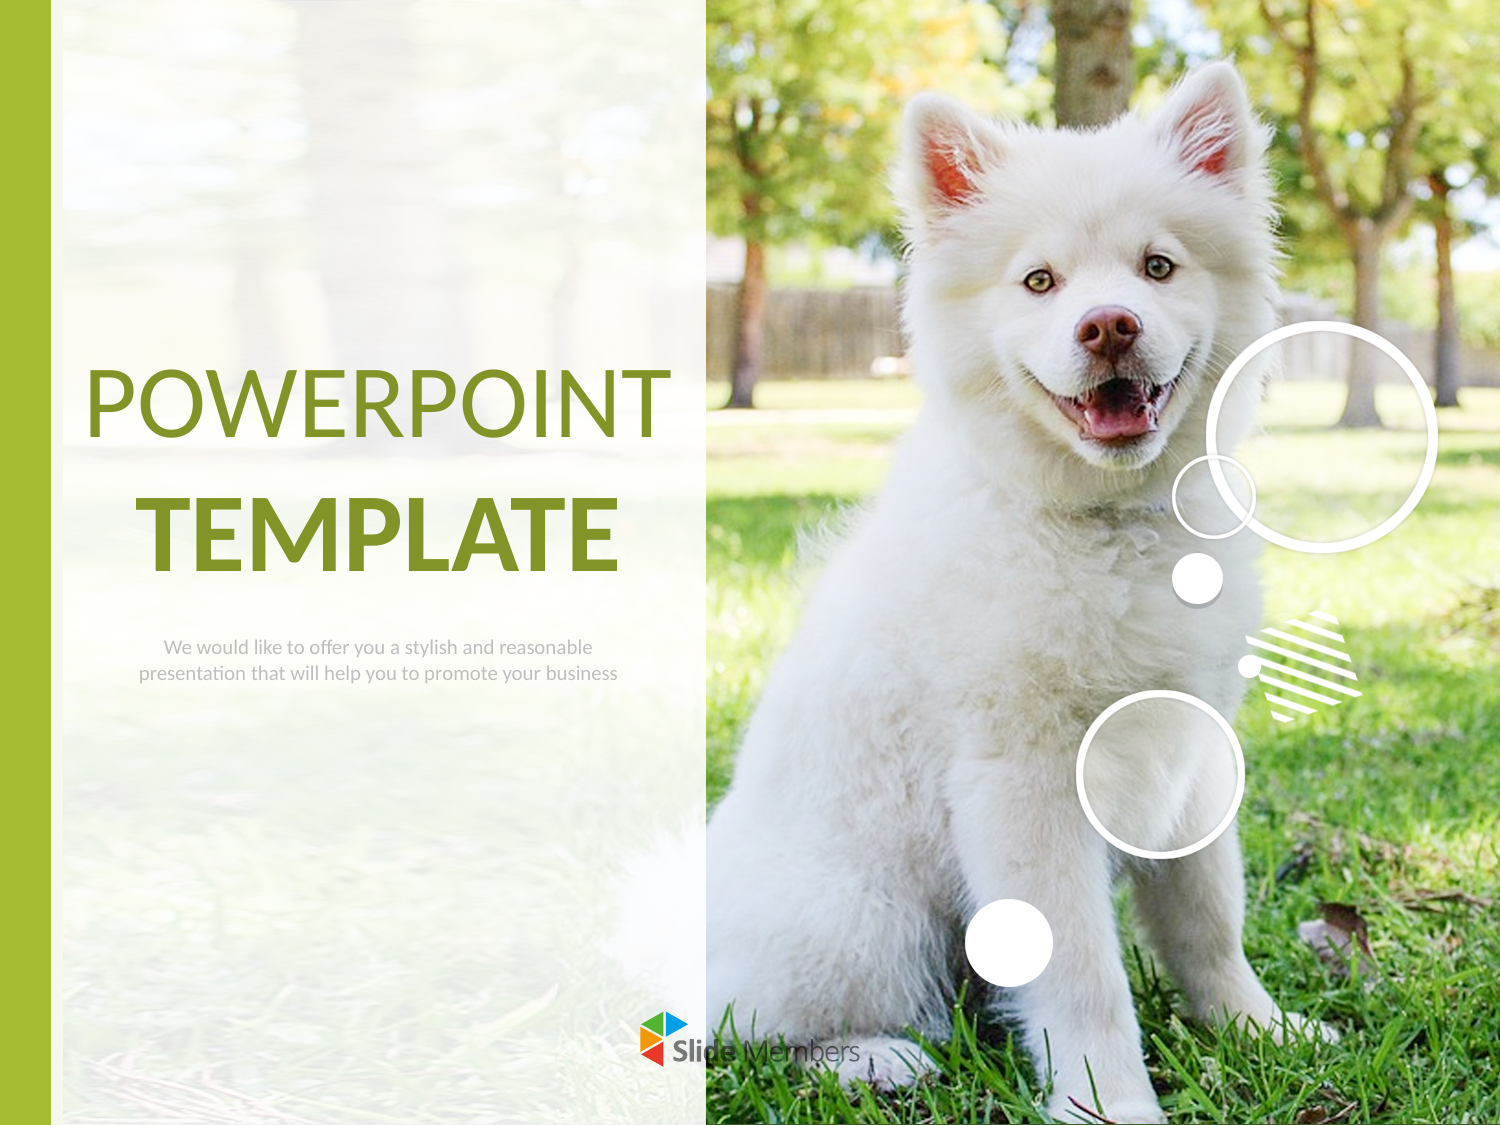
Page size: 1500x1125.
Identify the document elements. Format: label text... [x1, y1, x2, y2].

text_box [640, 1011, 860, 1068]
title POWERPOINT TEMPLATE [52, 326, 704, 634]
picture [0, 0, 1500, 1125]
text_box We would like to offer you a stylish and reasonable presentation that will help you to promote your business [95, 626, 662, 692]
